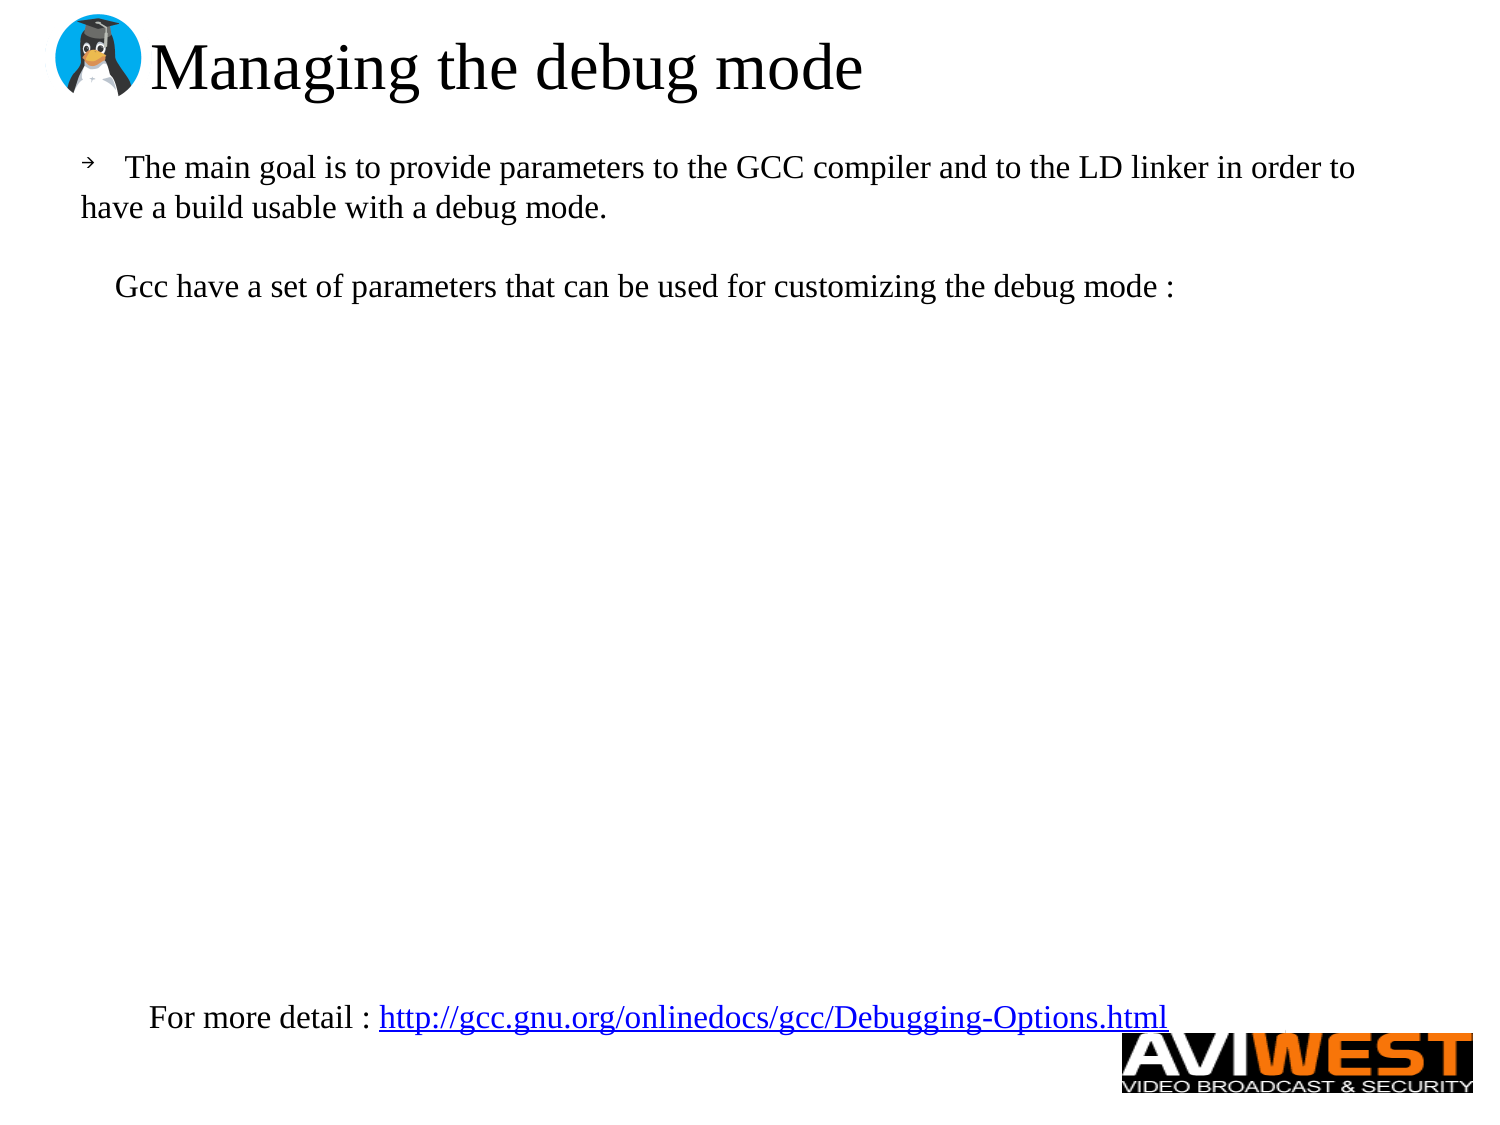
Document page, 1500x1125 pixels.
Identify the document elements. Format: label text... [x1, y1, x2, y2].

picture [44, 3, 152, 112]
text_box The main goal is to provide parameters to the GCC compiler and to the LD linker in order to have a build usable with a debug mode.  Gcc have a set of parameters that can be used for customizing the debug mode : [66, 137, 1364, 312]
text_box  For more detail : http://gcc.gnu.org/onlinedocs/gcc/Debugging-Options.html [99, 987, 1488, 1043]
text_box Managing the debug mode [156, 12, 1500, 113]
picture [1122, 1043, 1473, 1093]
